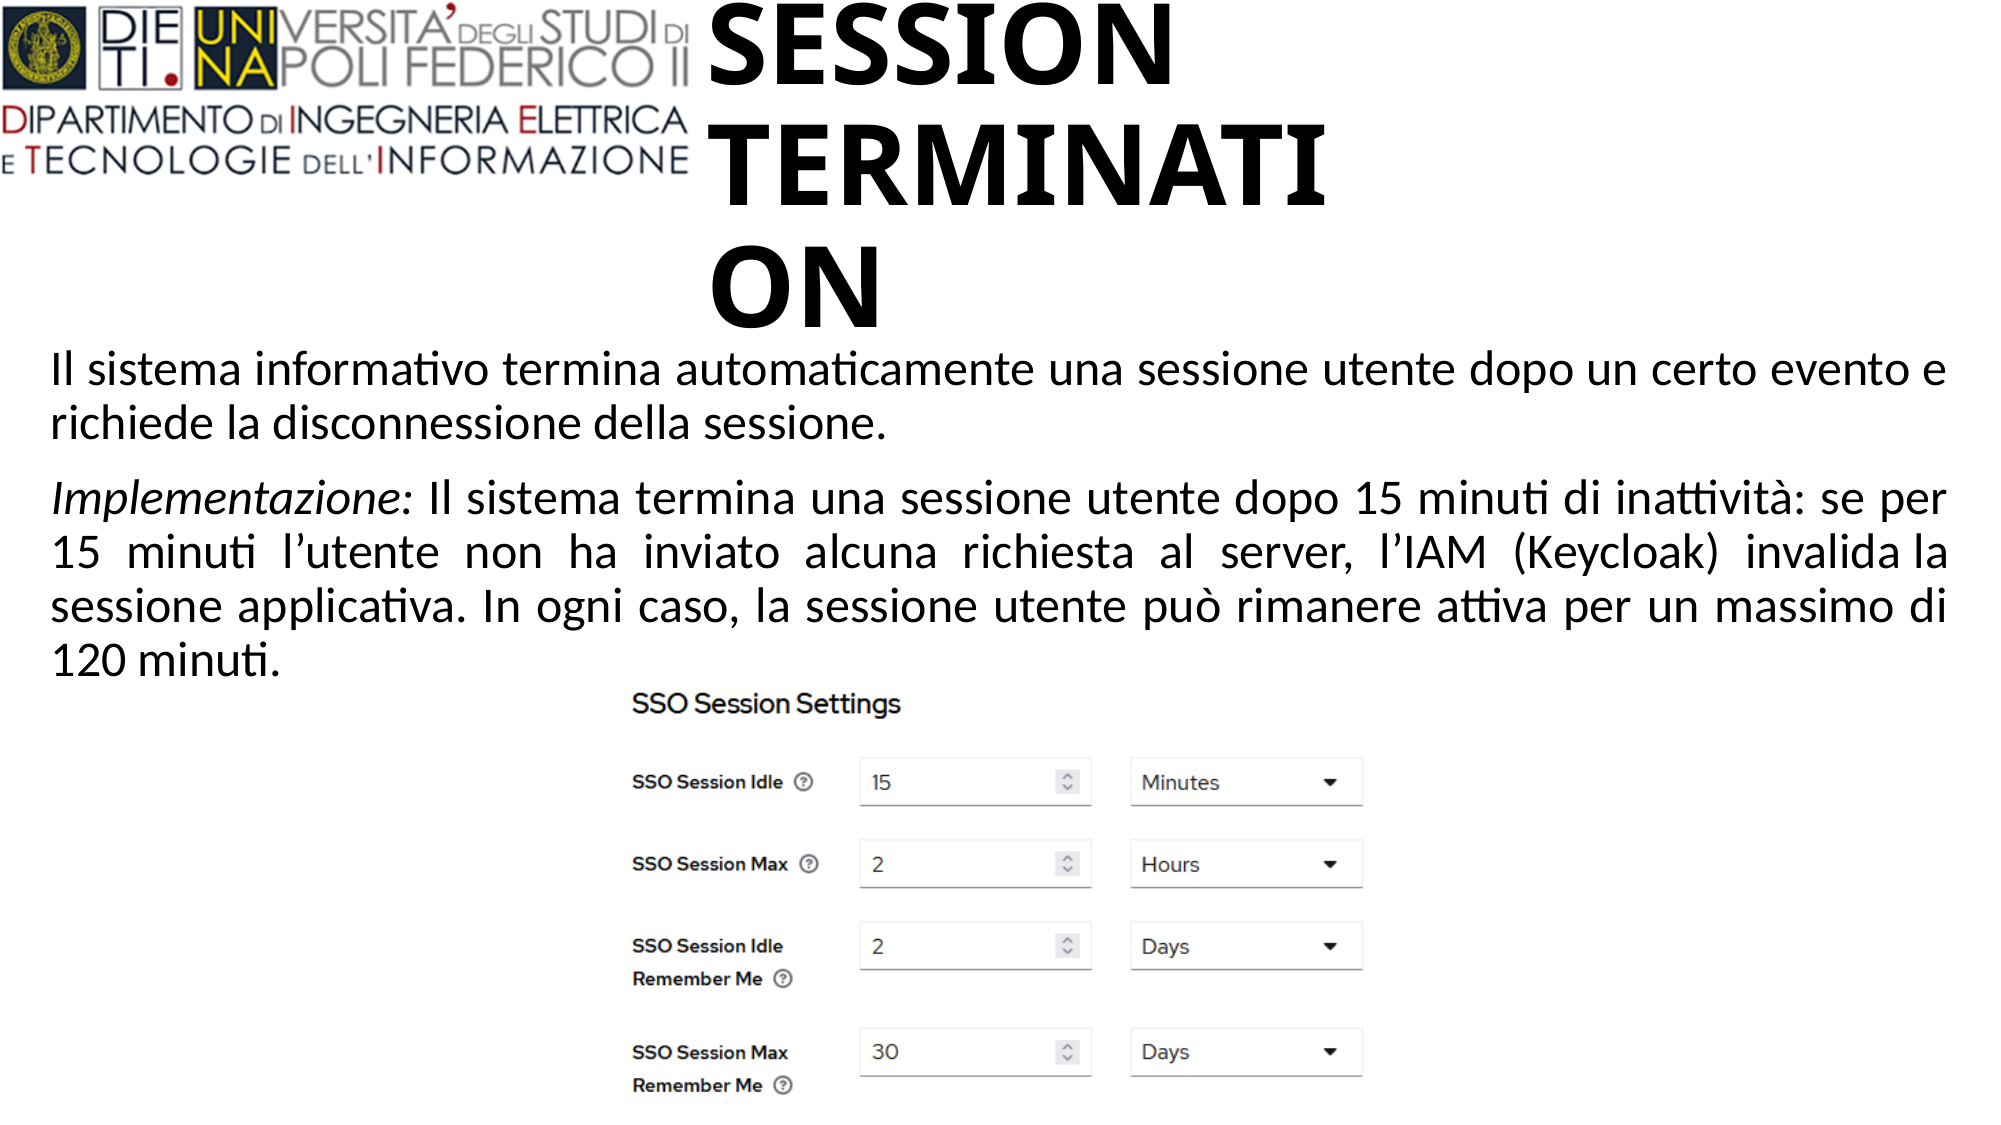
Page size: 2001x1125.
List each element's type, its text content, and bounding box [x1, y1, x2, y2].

picture [623, 678, 1377, 1104]
list Il sistema informativo termina automaticamente una sessione utente dopo un certo evento e richiede la disconnessione della sessione. Implementazione: Il sistema termina una sessione utente dopo 15 minuti di inattività: se per 15 minuti l’utente non ha inviato alcuna richiesta al server, l’IAM (Keycloak) invalida la sessione applicativa. In ogni caso, la sessione utente può rimanere attiva per un massimo di 120 minuti. [35, 334, 1965, 1078]
title AC-12 SESSION TERMINATION [691, 0, 1433, 218]
picture [0, 0, 692, 178]
